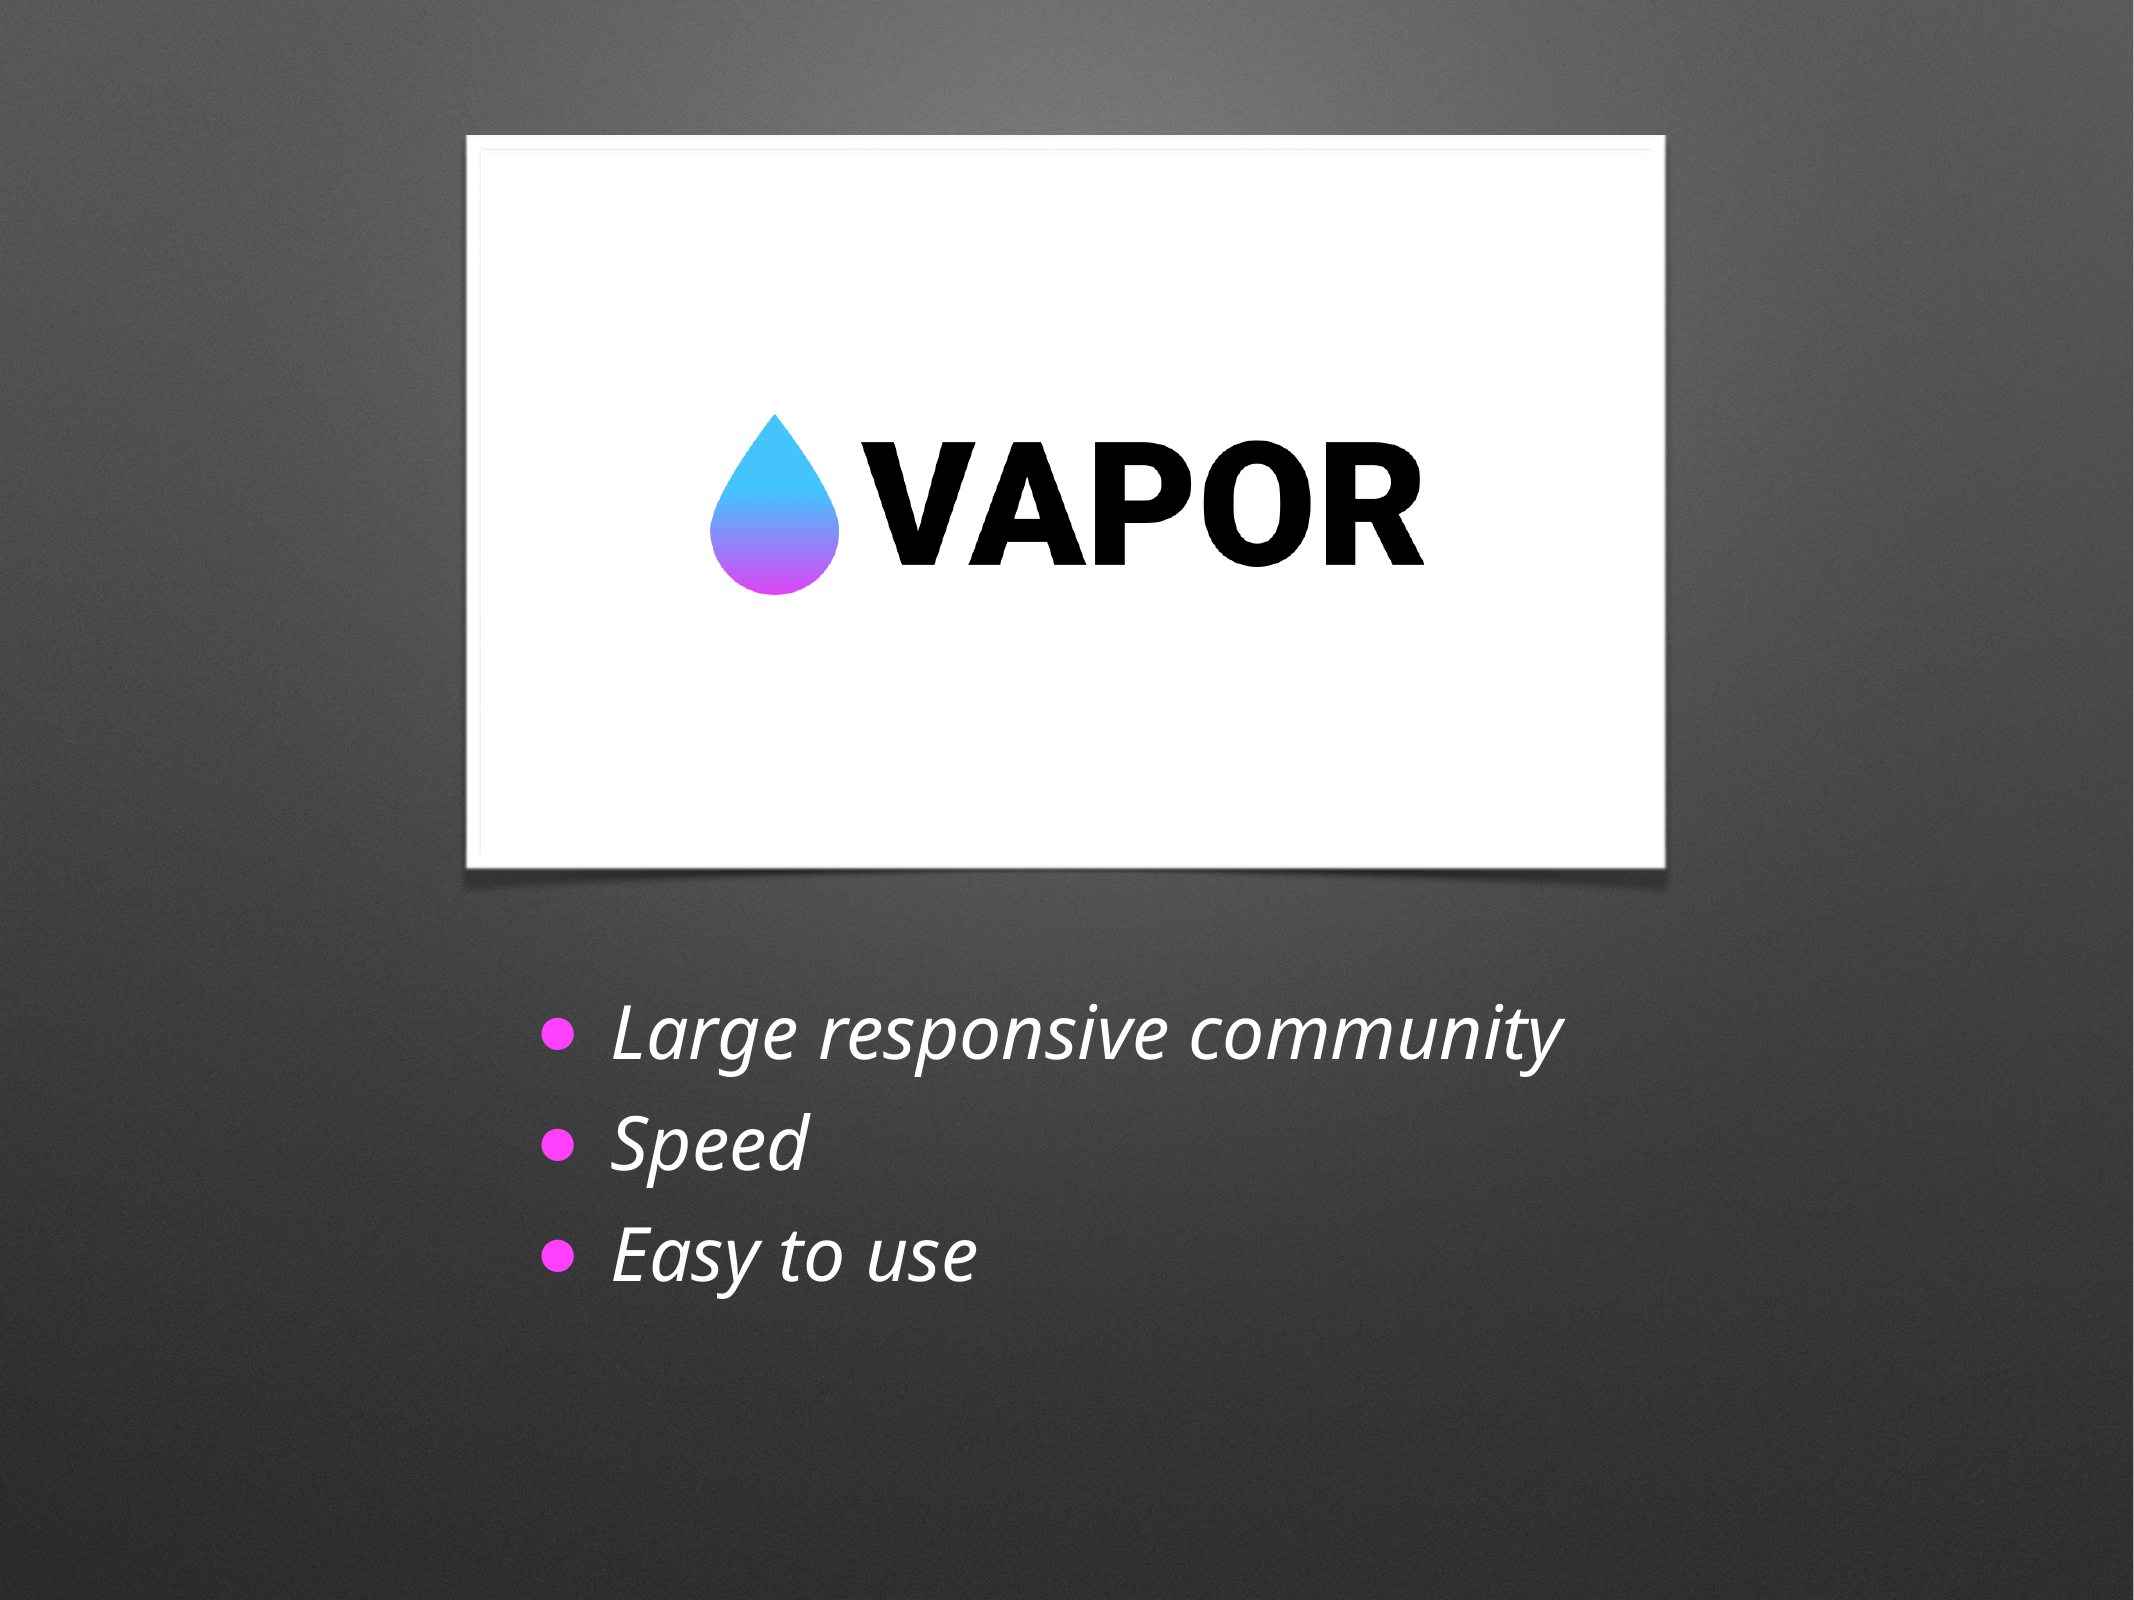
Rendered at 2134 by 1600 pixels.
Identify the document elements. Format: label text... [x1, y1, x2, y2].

picture [0, 0, 2134, 1600]
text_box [459, 135, 1674, 898]
text_box Large responsive community Speed Easy to use [520, 969, 1613, 1312]
